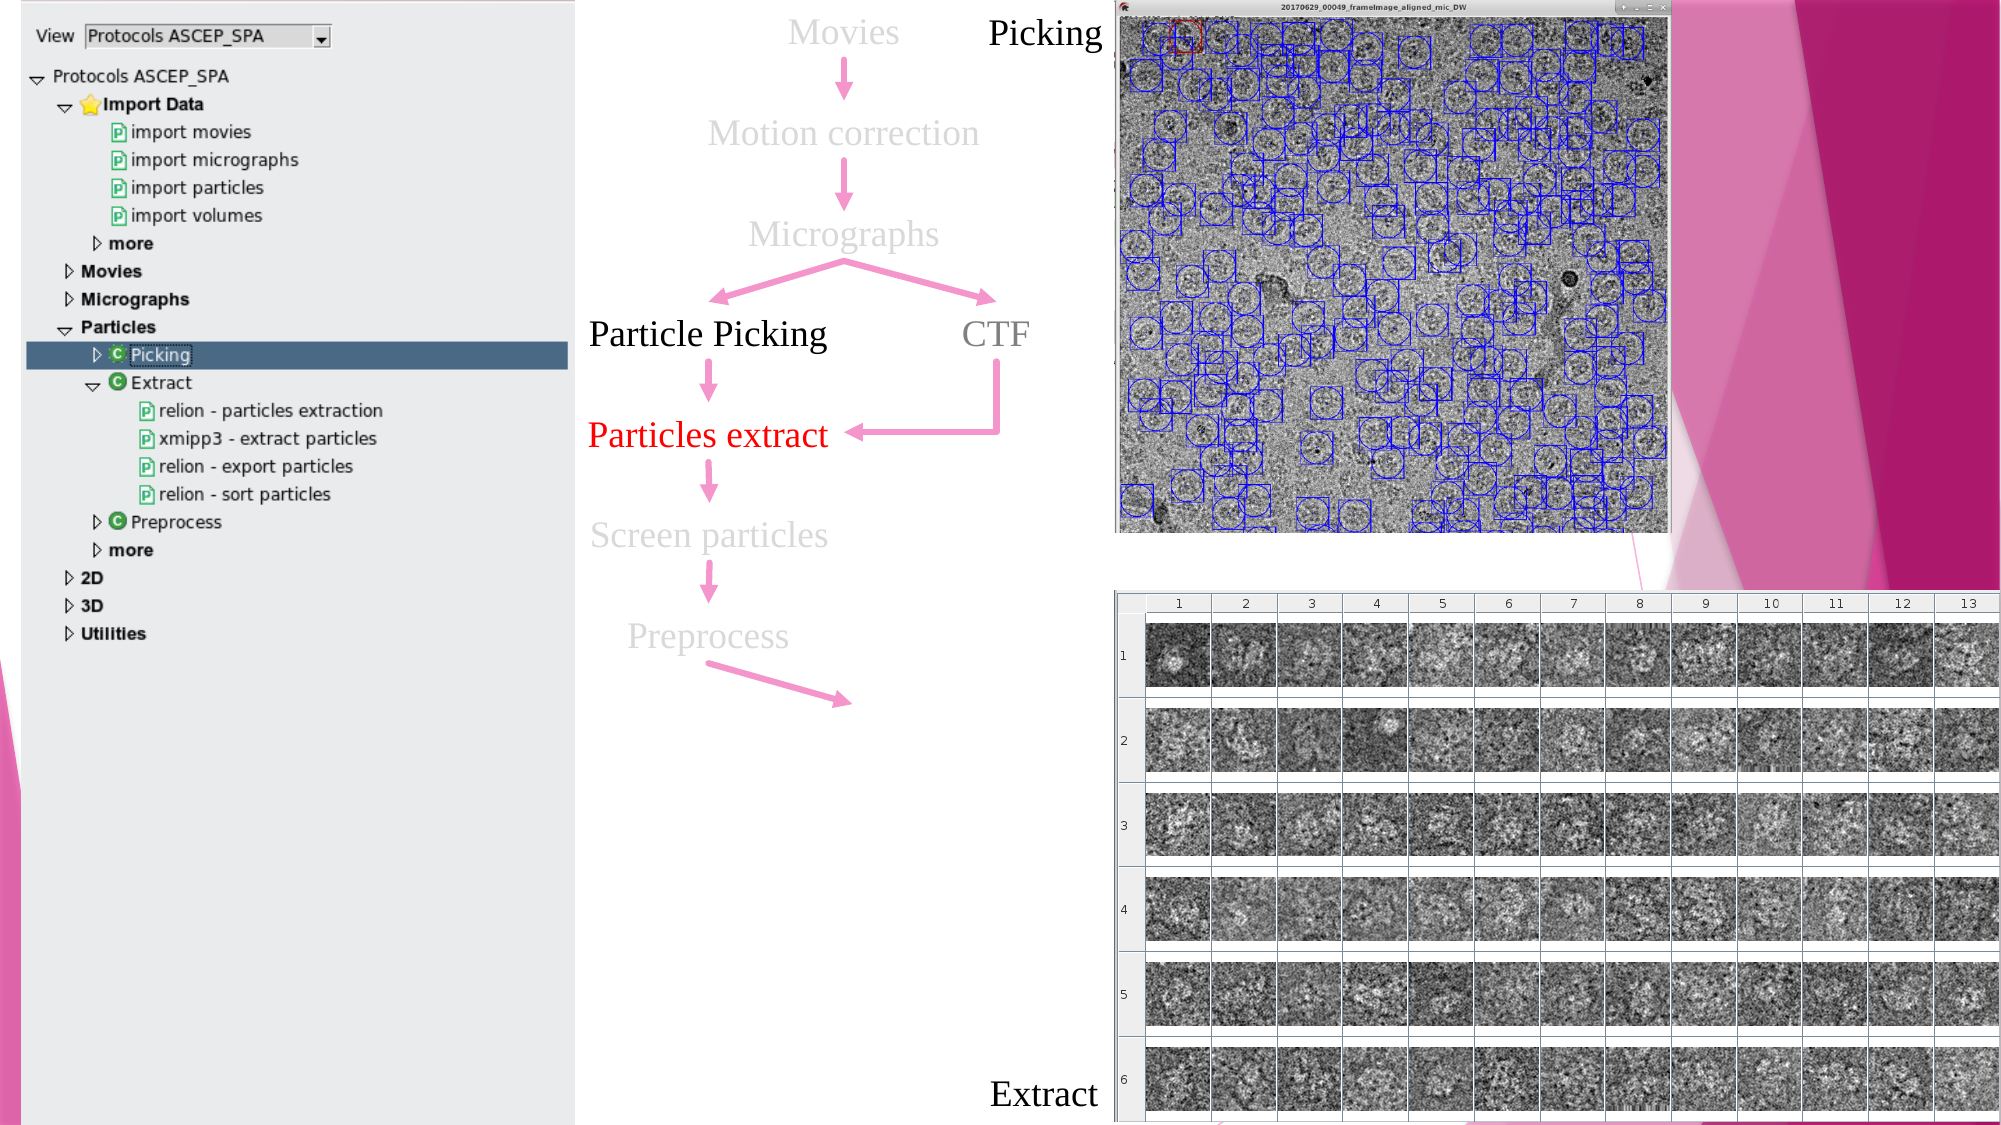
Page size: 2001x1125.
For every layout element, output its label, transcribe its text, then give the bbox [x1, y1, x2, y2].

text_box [707, 462, 711, 504]
picture [1113, 0, 1673, 533]
text_box Particle Picking [580, 301, 843, 362]
text_box Extract [974, 1061, 1108, 1122]
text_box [707, 562, 711, 604]
text_box Preprocess [612, 603, 805, 664]
text_box Micrographs [733, 201, 955, 260]
text_box CTF [947, 301, 1046, 362]
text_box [843, 261, 997, 303]
text_box Picking [973, 0, 1112, 61]
picture [1113, 589, 2000, 1123]
picture [20, 0, 575, 1125]
text_box Motion correction [692, 100, 996, 161]
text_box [707, 261, 842, 303]
text_box Particles extract [580, 402, 845, 462]
text_box Movies [772, 0, 916, 60]
text_box Screen particles [580, 502, 845, 563]
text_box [707, 663, 853, 705]
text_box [885, 321, 957, 474]
